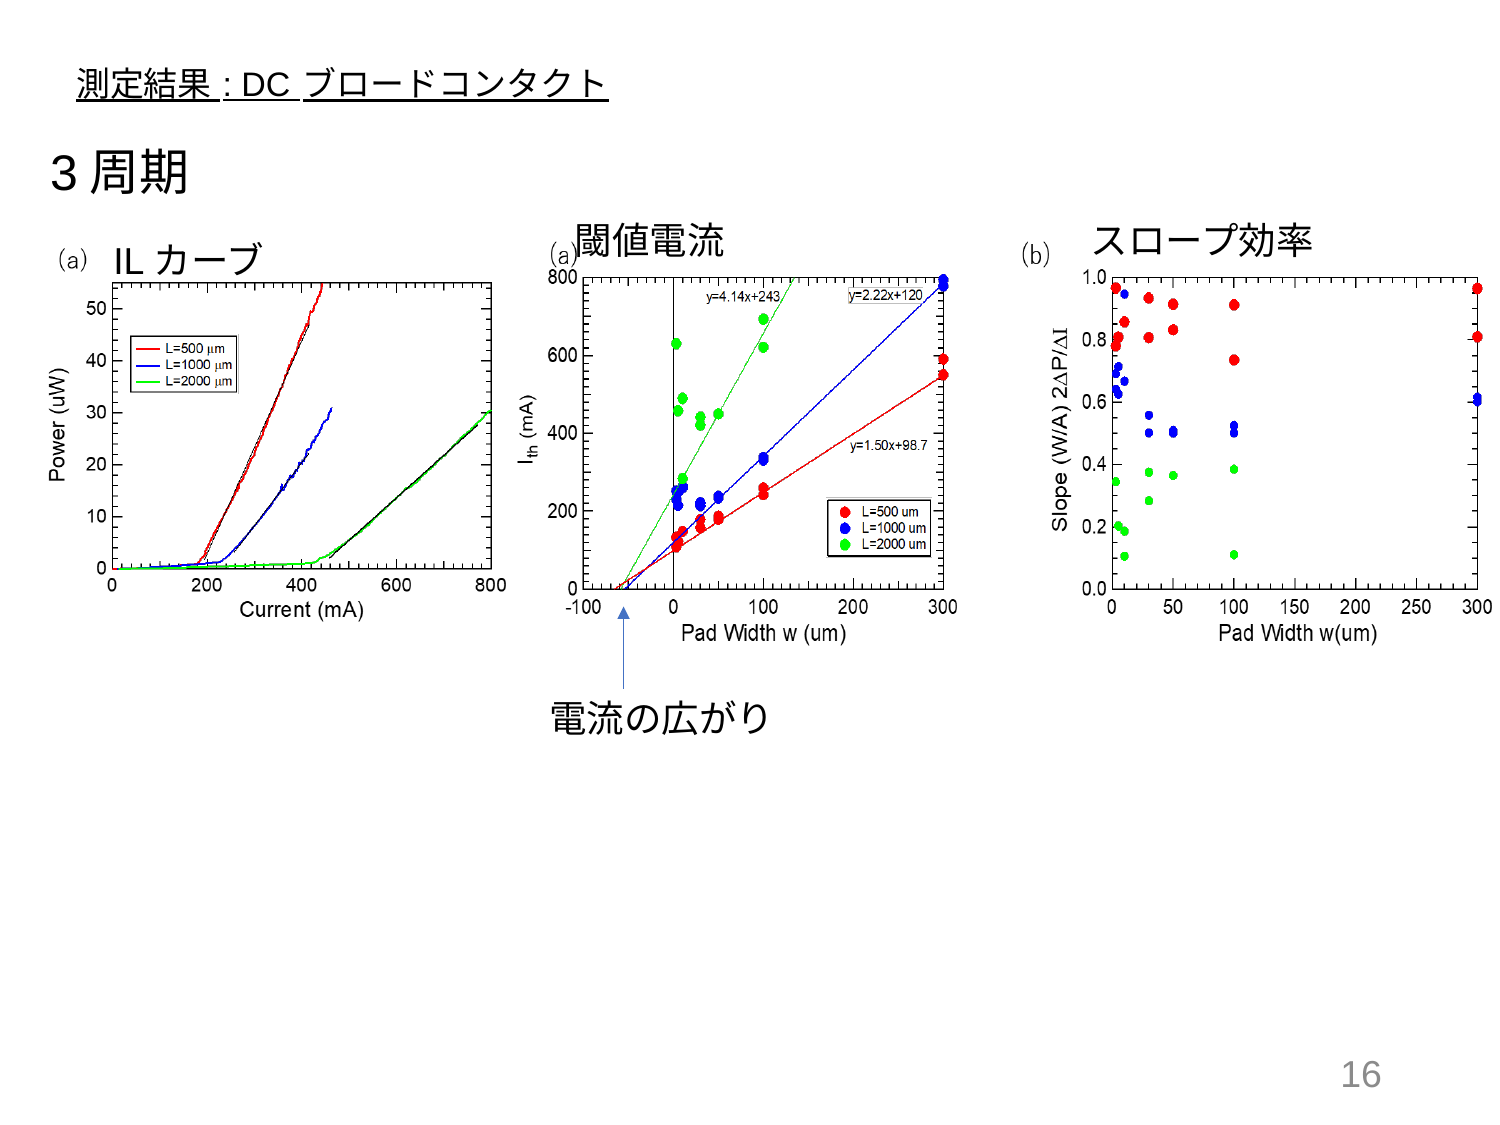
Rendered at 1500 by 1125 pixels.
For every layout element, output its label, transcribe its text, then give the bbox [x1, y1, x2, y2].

title 測定結果 : DC ブロードコンタクト [60, 59, 1500, 112]
slide_number 15 [1059, 1042, 1397, 1103]
text_box 電流の広がり [534, 687, 796, 748]
text_box 3周期 [35, 133, 493, 208]
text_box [491, 210, 1500, 665]
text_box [35, 229, 491, 636]
